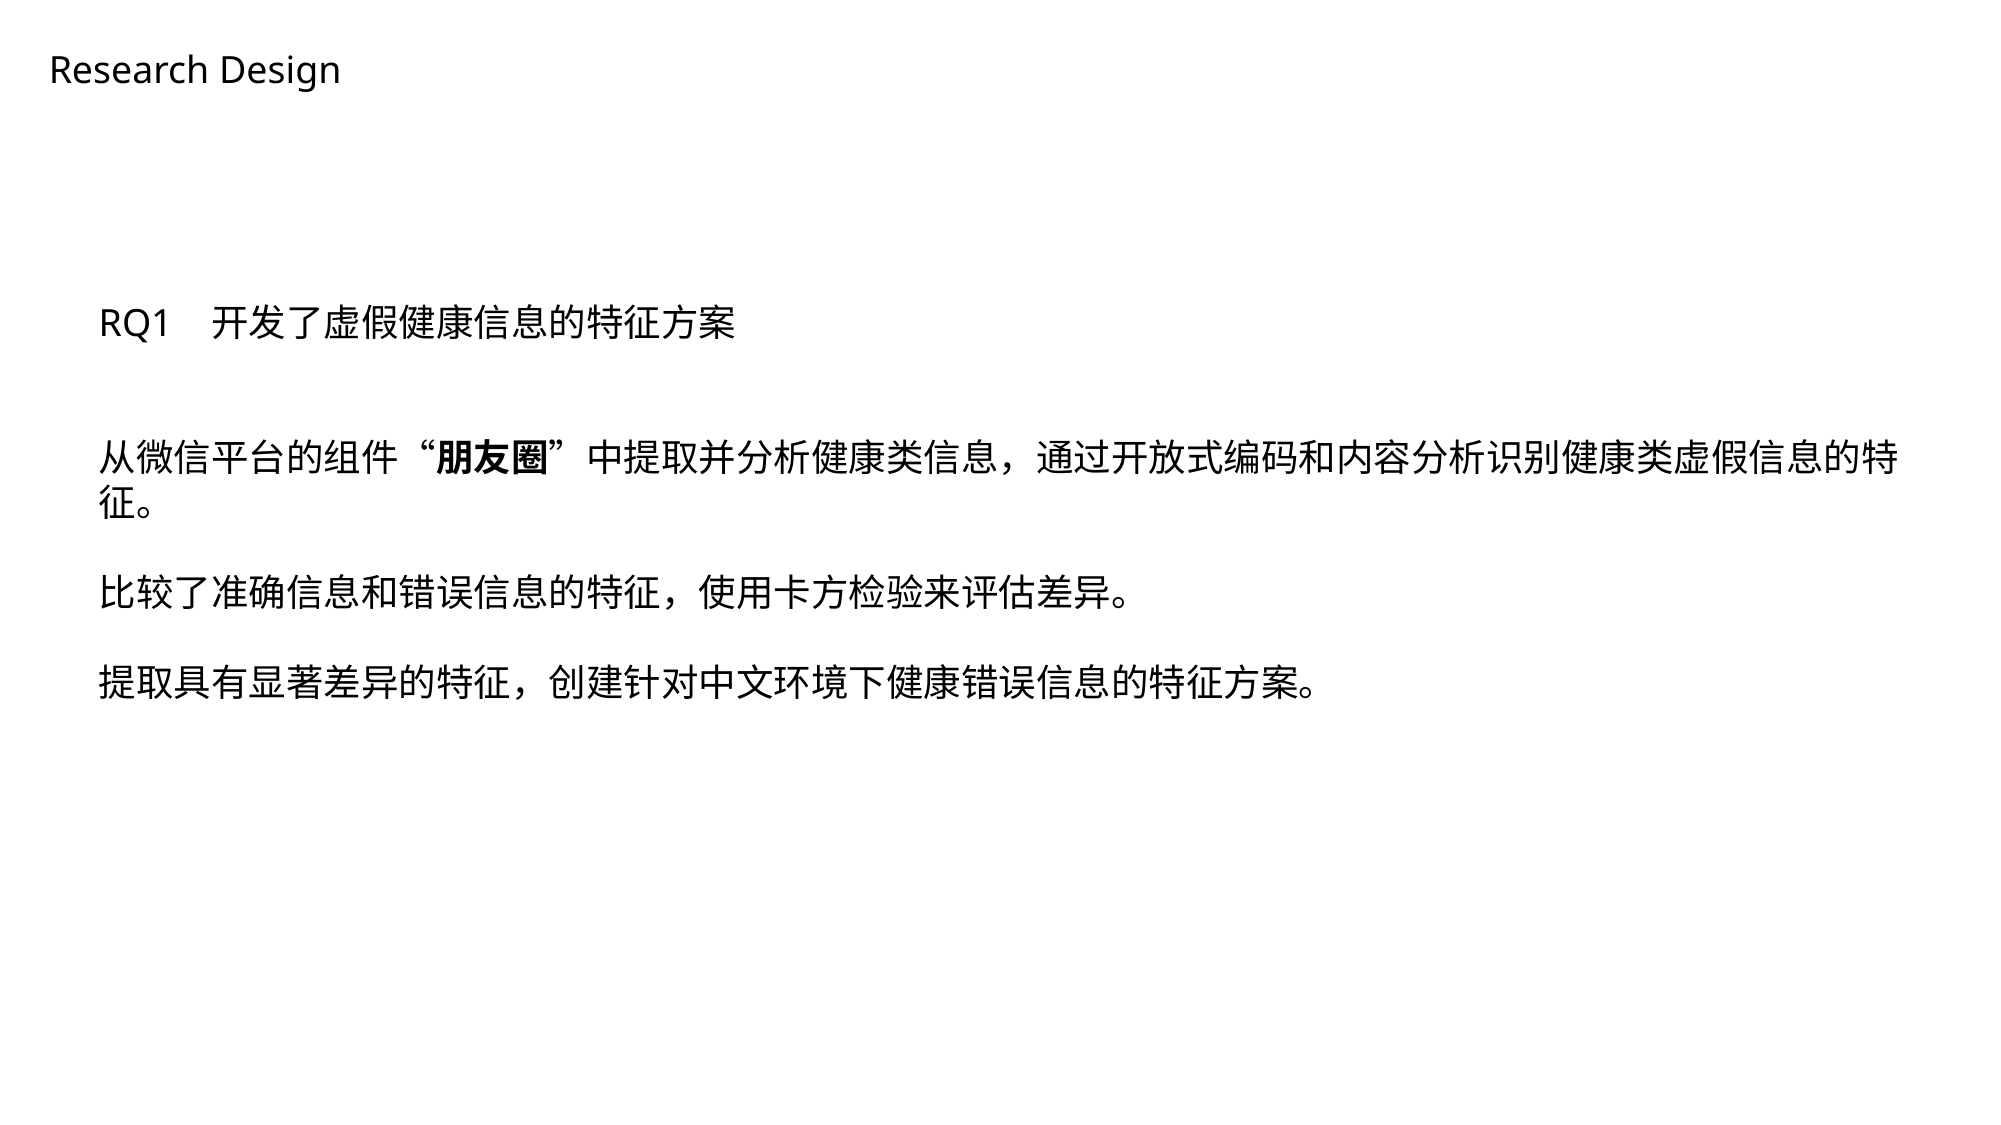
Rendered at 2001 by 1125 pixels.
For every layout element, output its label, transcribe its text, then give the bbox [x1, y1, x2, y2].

text_box Research Design [34, 38, 573, 99]
text_box RQ1 开发了虚假健康信息的特征方案 从微信平台的组件“朋友圈”中提取并分析健康类信息，通过开放式编码和内容分析识别健康类虚假信息的特征。 比较了准确信息和错误信息的特征，使用卡方检验来评估差异。 提取具有显著差异的特征，创建针对中文环境下健康错误信息的特征方案。 [84, 291, 1941, 847]
